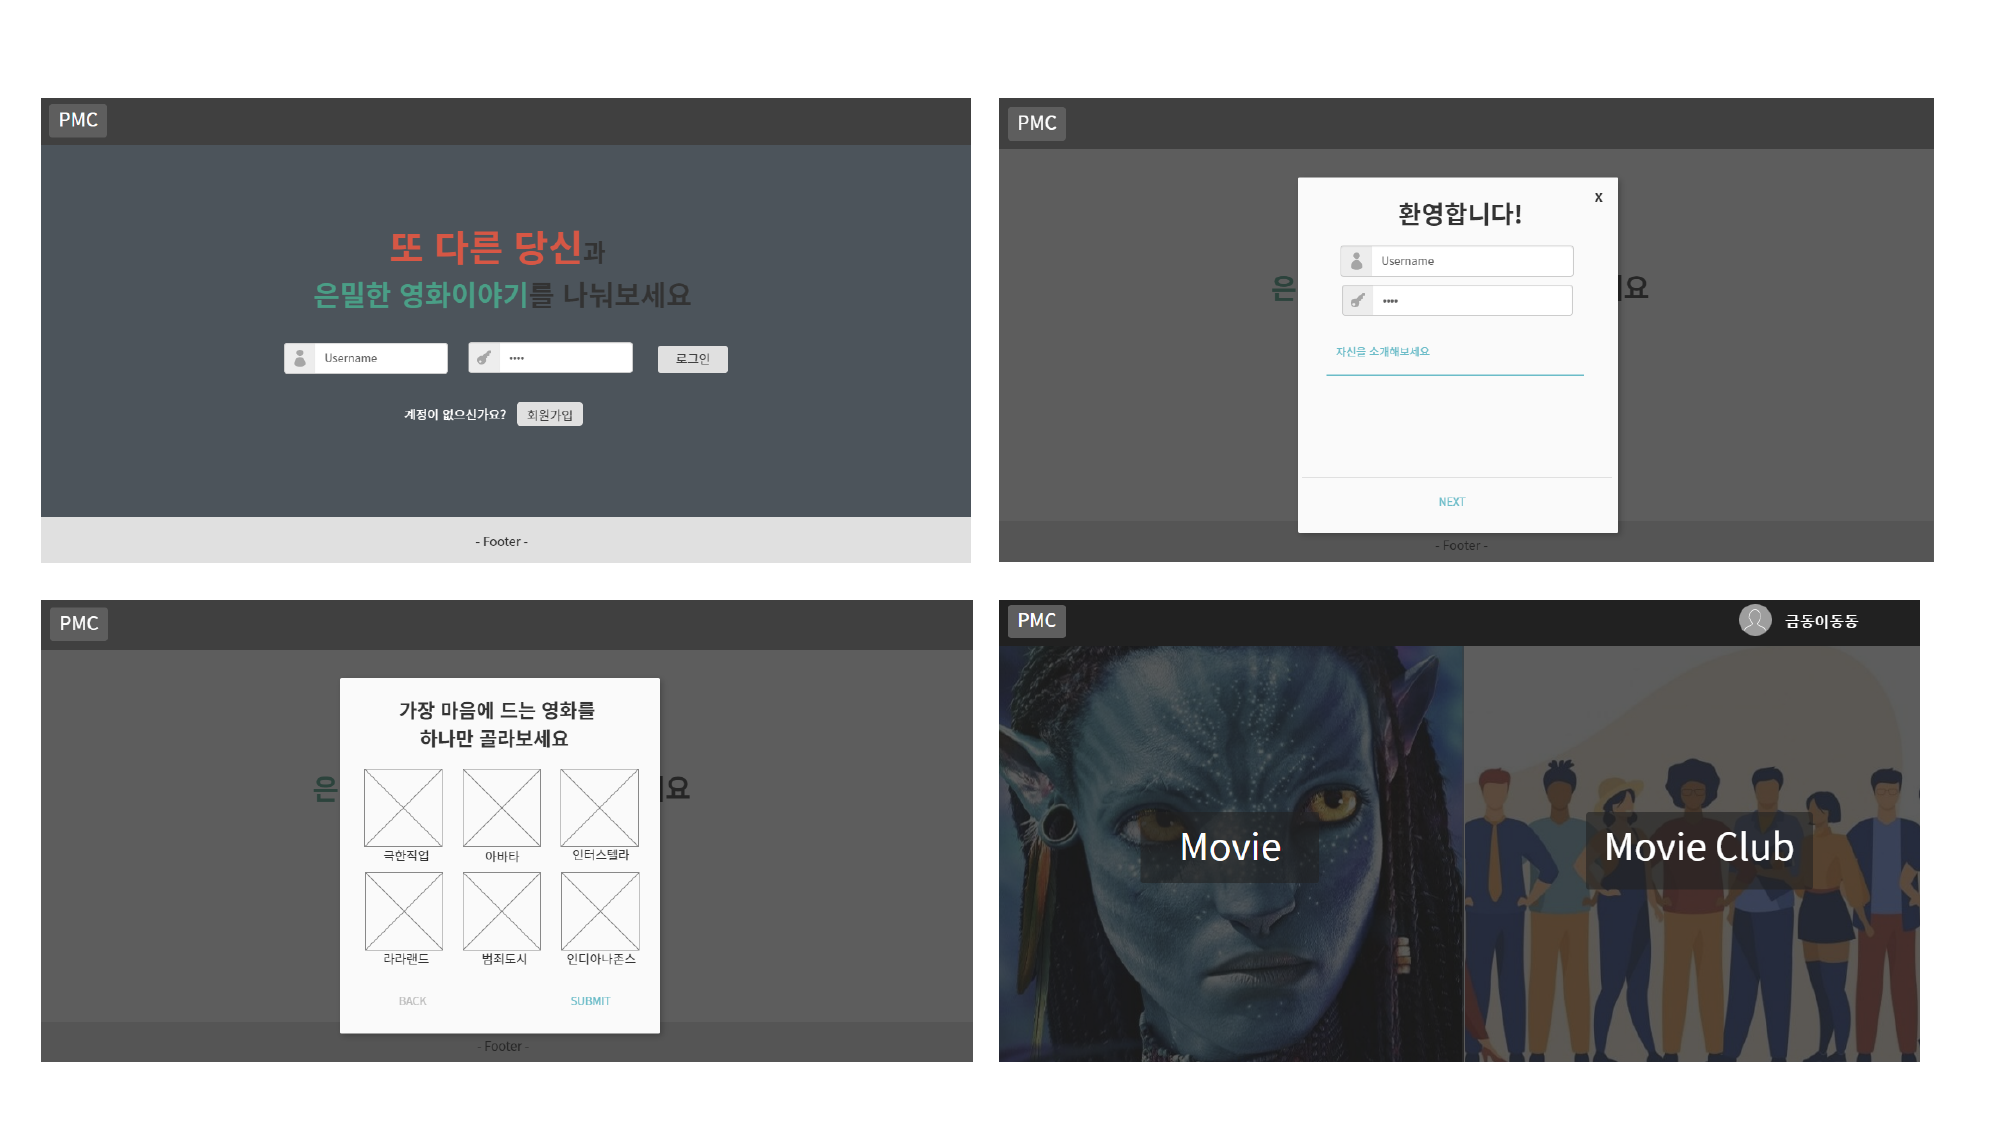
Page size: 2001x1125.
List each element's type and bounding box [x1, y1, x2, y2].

picture [999, 600, 1920, 1062]
picture [999, 98, 1934, 562]
picture [41, 600, 973, 1062]
picture [41, 98, 971, 563]
